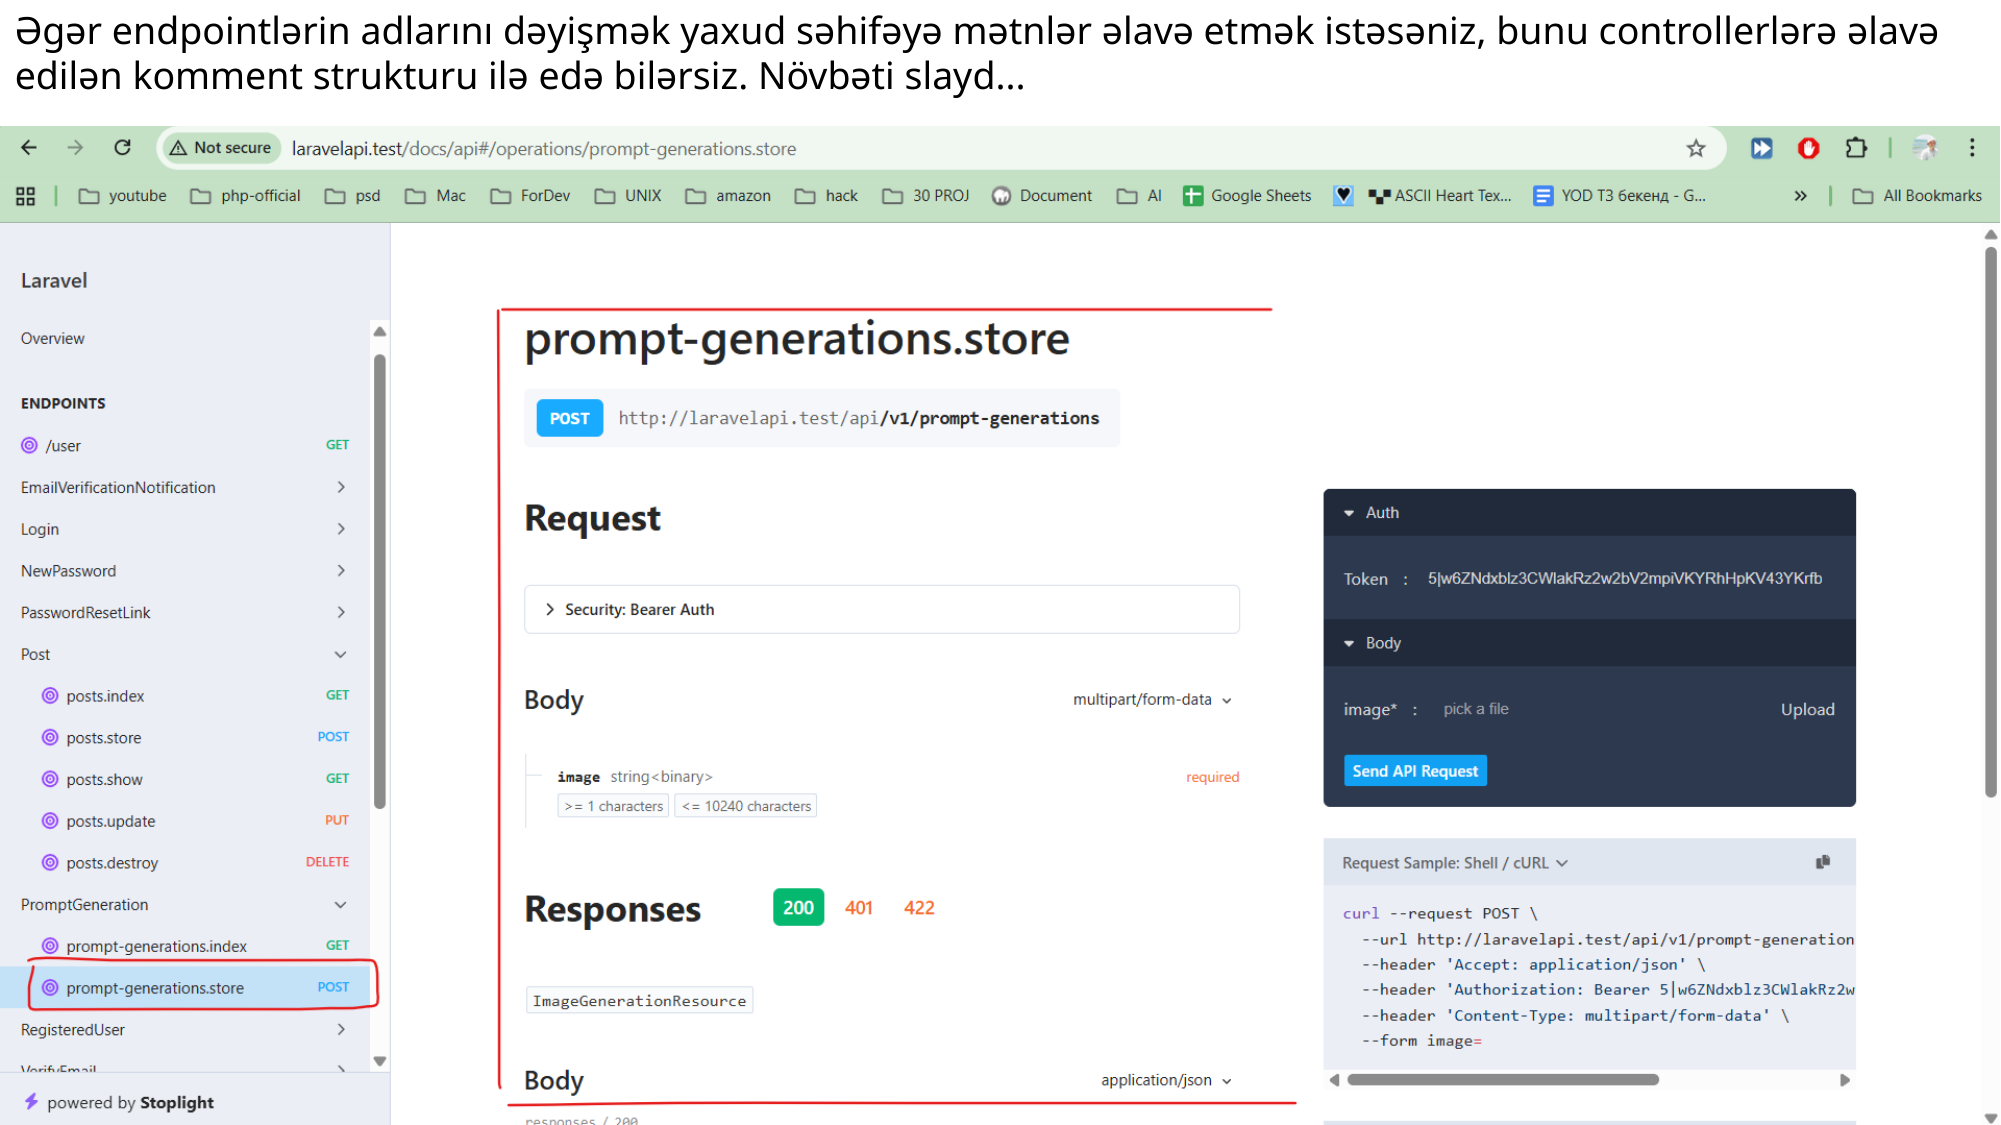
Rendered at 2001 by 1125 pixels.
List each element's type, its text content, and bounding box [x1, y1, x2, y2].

picture [0, 126, 2000, 1125]
text_box Əgər endpointlərin adlarını dəyişmək yaxud səhifəyə mətnlər əlavə etmək istəsəniz, bunu controllerlərə əlavə edilən komment strukturu ilə edə bilərsiz. Növbəti slayd... [0, 0, 2000, 105]
